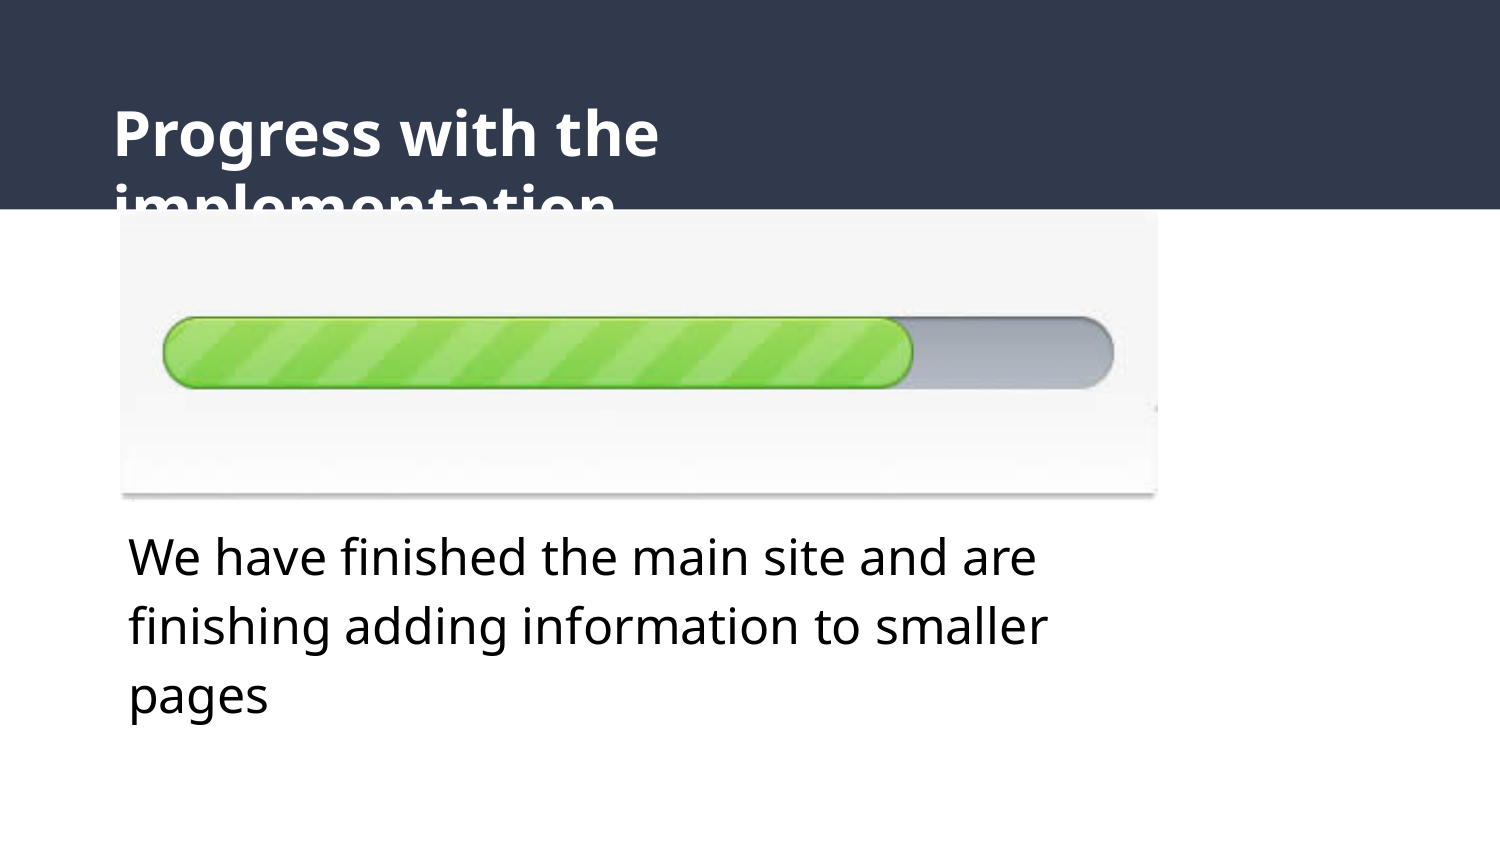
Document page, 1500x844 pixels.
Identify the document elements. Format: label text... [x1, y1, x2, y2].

text_box Progress with the implementation [97, 79, 1149, 184]
picture [119, 211, 1158, 502]
text_box We have finished the main site and are finishing adding information to smaller pages [113, 501, 1165, 739]
